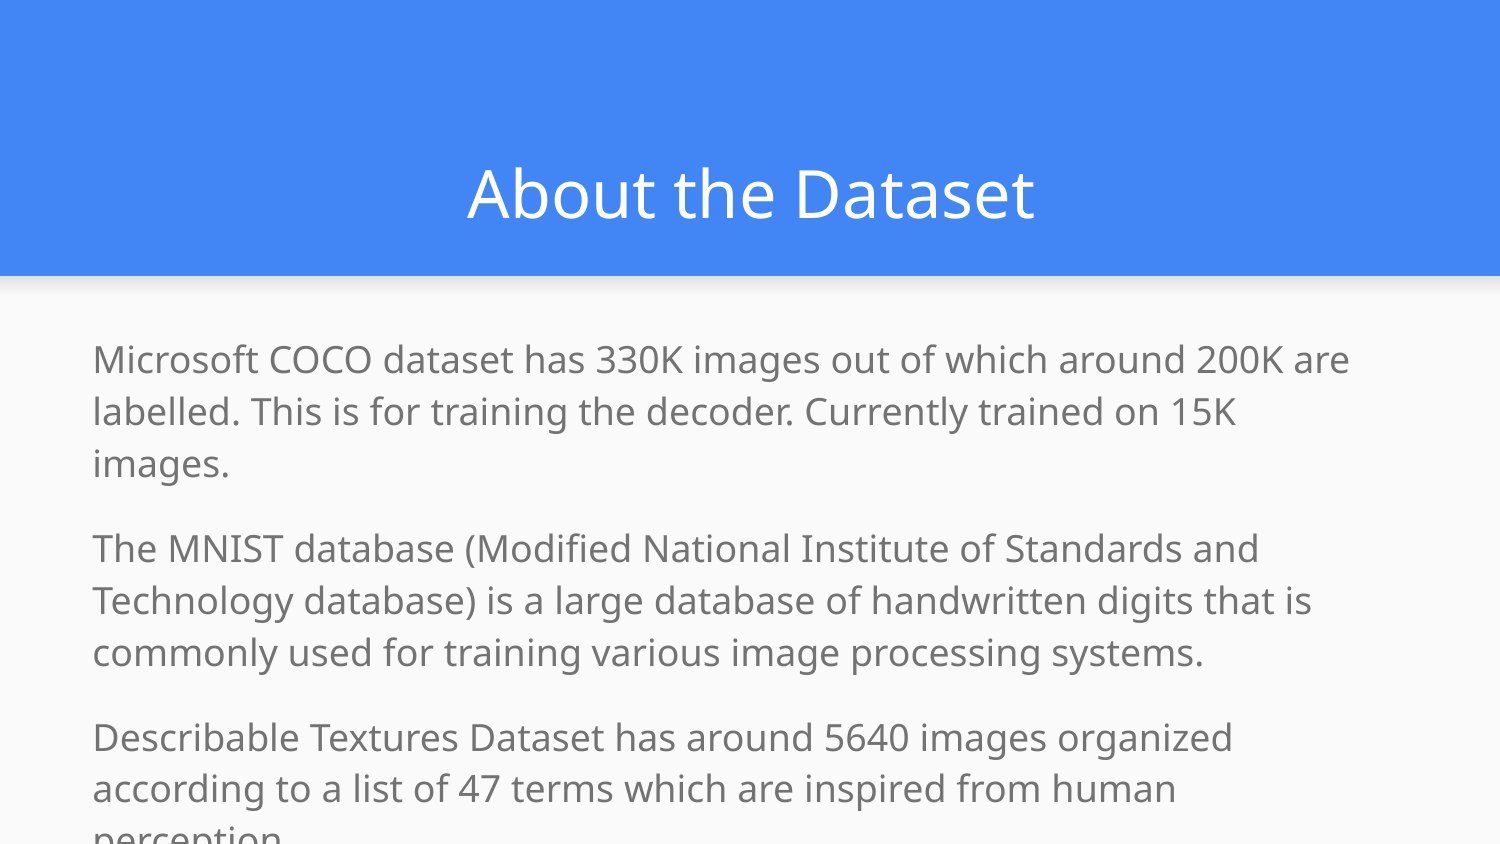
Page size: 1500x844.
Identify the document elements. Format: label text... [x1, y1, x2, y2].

list Microsoft COCO dataset has 330K images out of which around 200K are labelled. This is for training the decoder. Currently trained on 15K images. The MNIST database (Modified National Institute of Standards and Technology database) is a large database of handwritten digits that is commonly used for training various image processing systems. Describable Textures Dataset has around 5640 images organized according to a list of 47 terms which are inspired from human perception. [77, 314, 1374, 760]
title About the Dataset [77, 121, 1427, 248]
